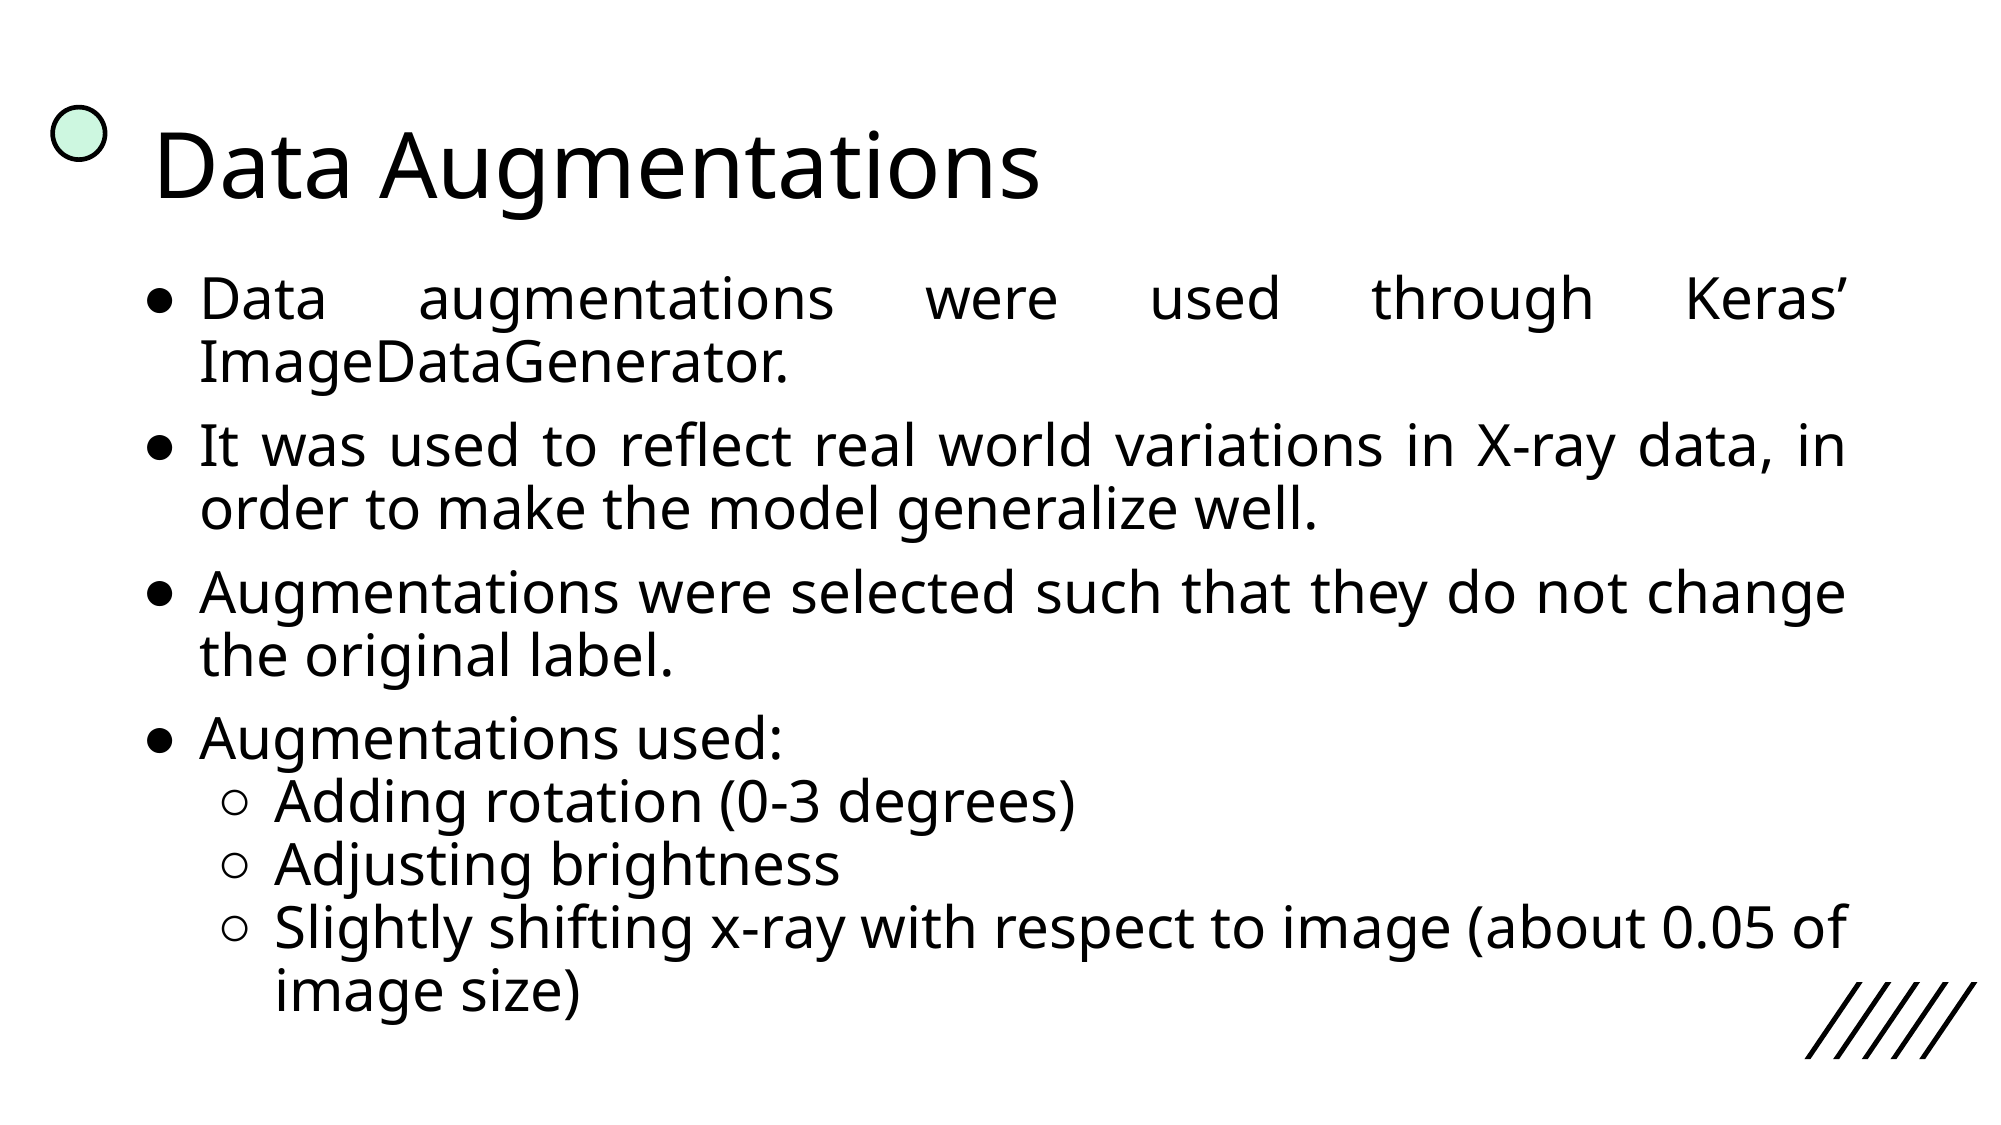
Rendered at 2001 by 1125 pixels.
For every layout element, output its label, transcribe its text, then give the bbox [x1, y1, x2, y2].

list Data augmentations were used through Keras’ ImageDataGenerator. It was used to reflect real world variations in X-ray data, in order to make the model generalize well. Augmentations were selected such that they do not change the original label. Augmentations used: Adding rotation (0-3 degrees) Adjusting brightness Slightly shifting x-ray with respect to image (about 0.05 of image size) [109, 261, 1863, 1014]
title Data Augmentations [137, 59, 1863, 261]
